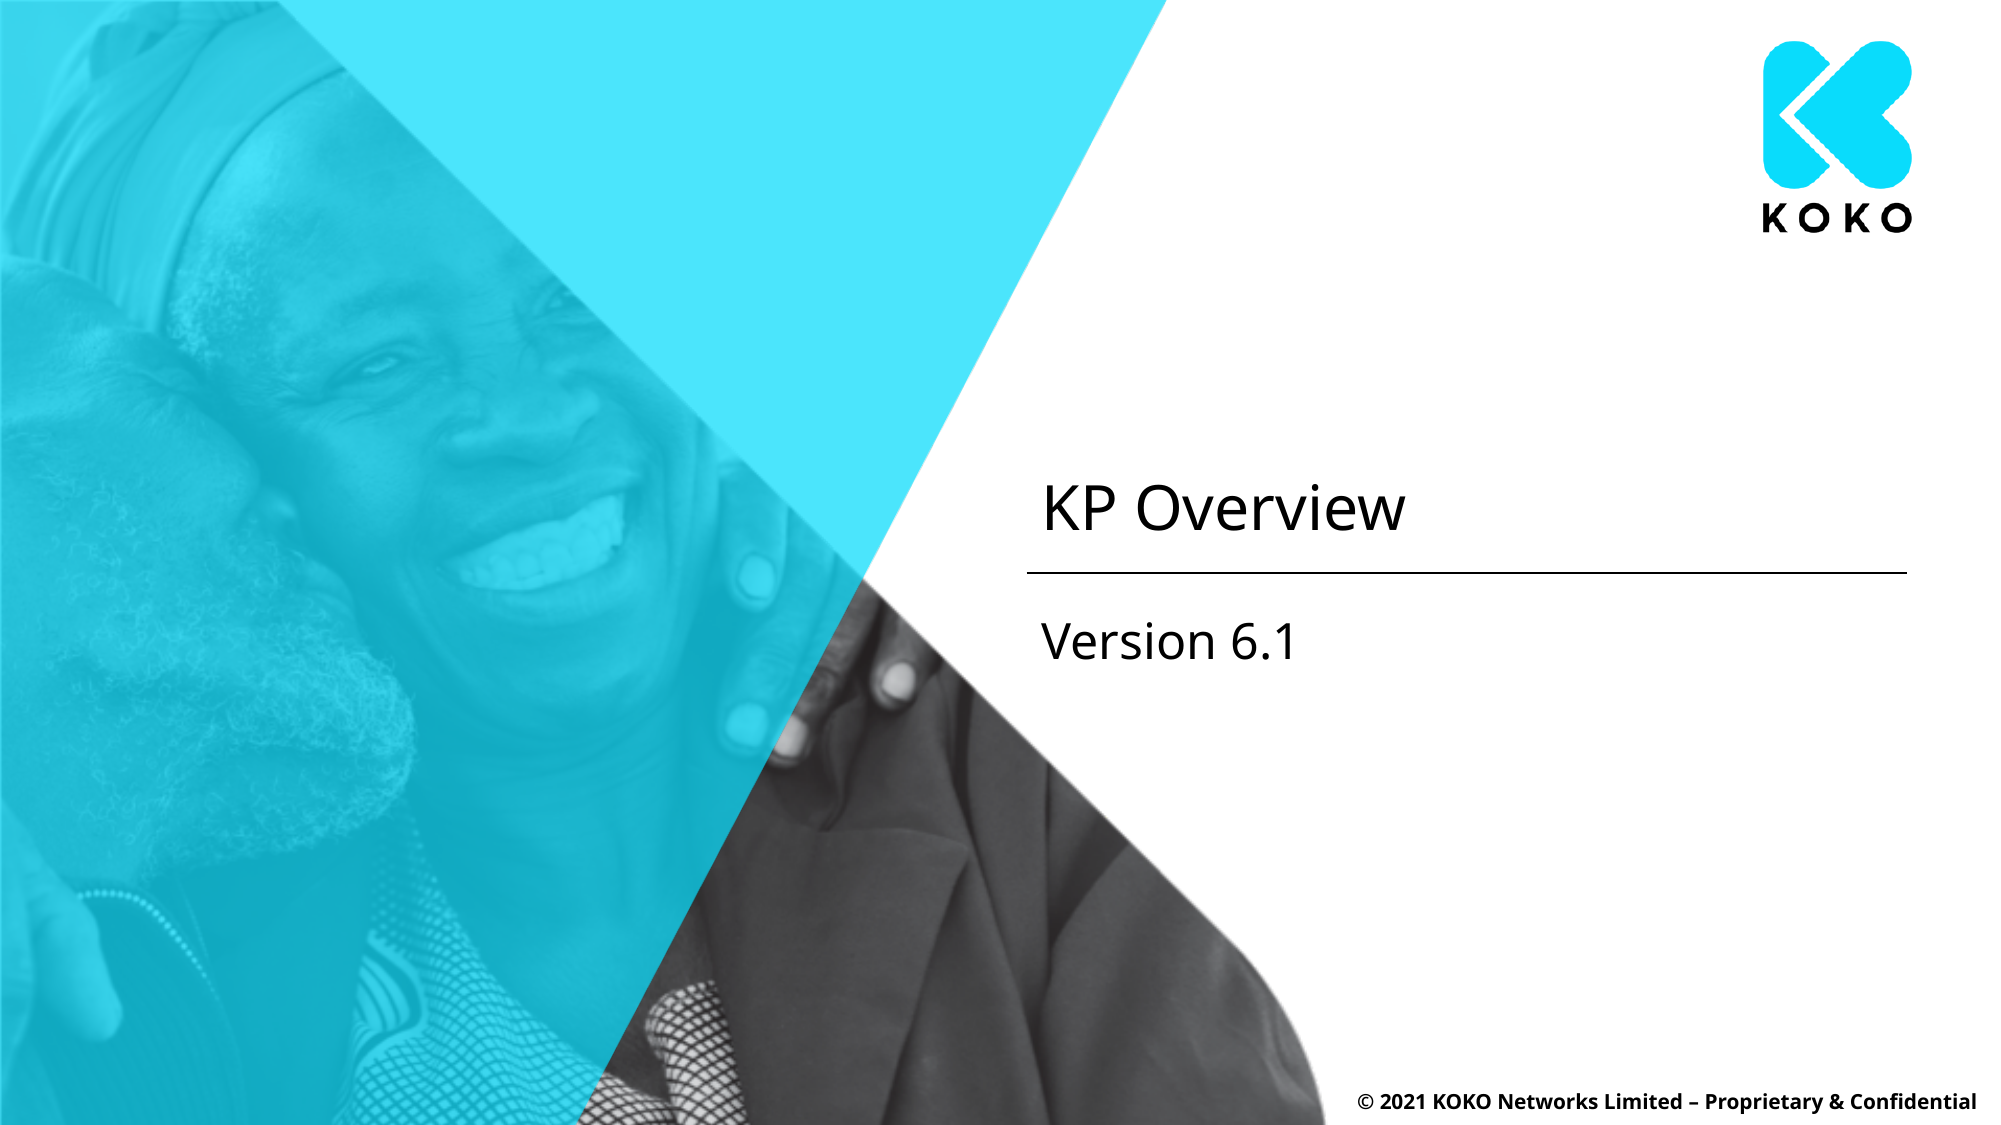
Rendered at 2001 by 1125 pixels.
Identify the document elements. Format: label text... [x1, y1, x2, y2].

picture [1710, 17, 1960, 266]
subtitle Version 6.1 [1026, 608, 1908, 732]
title KP Overview [1026, 449, 1908, 572]
picture [0, 0, 1328, 1125]
